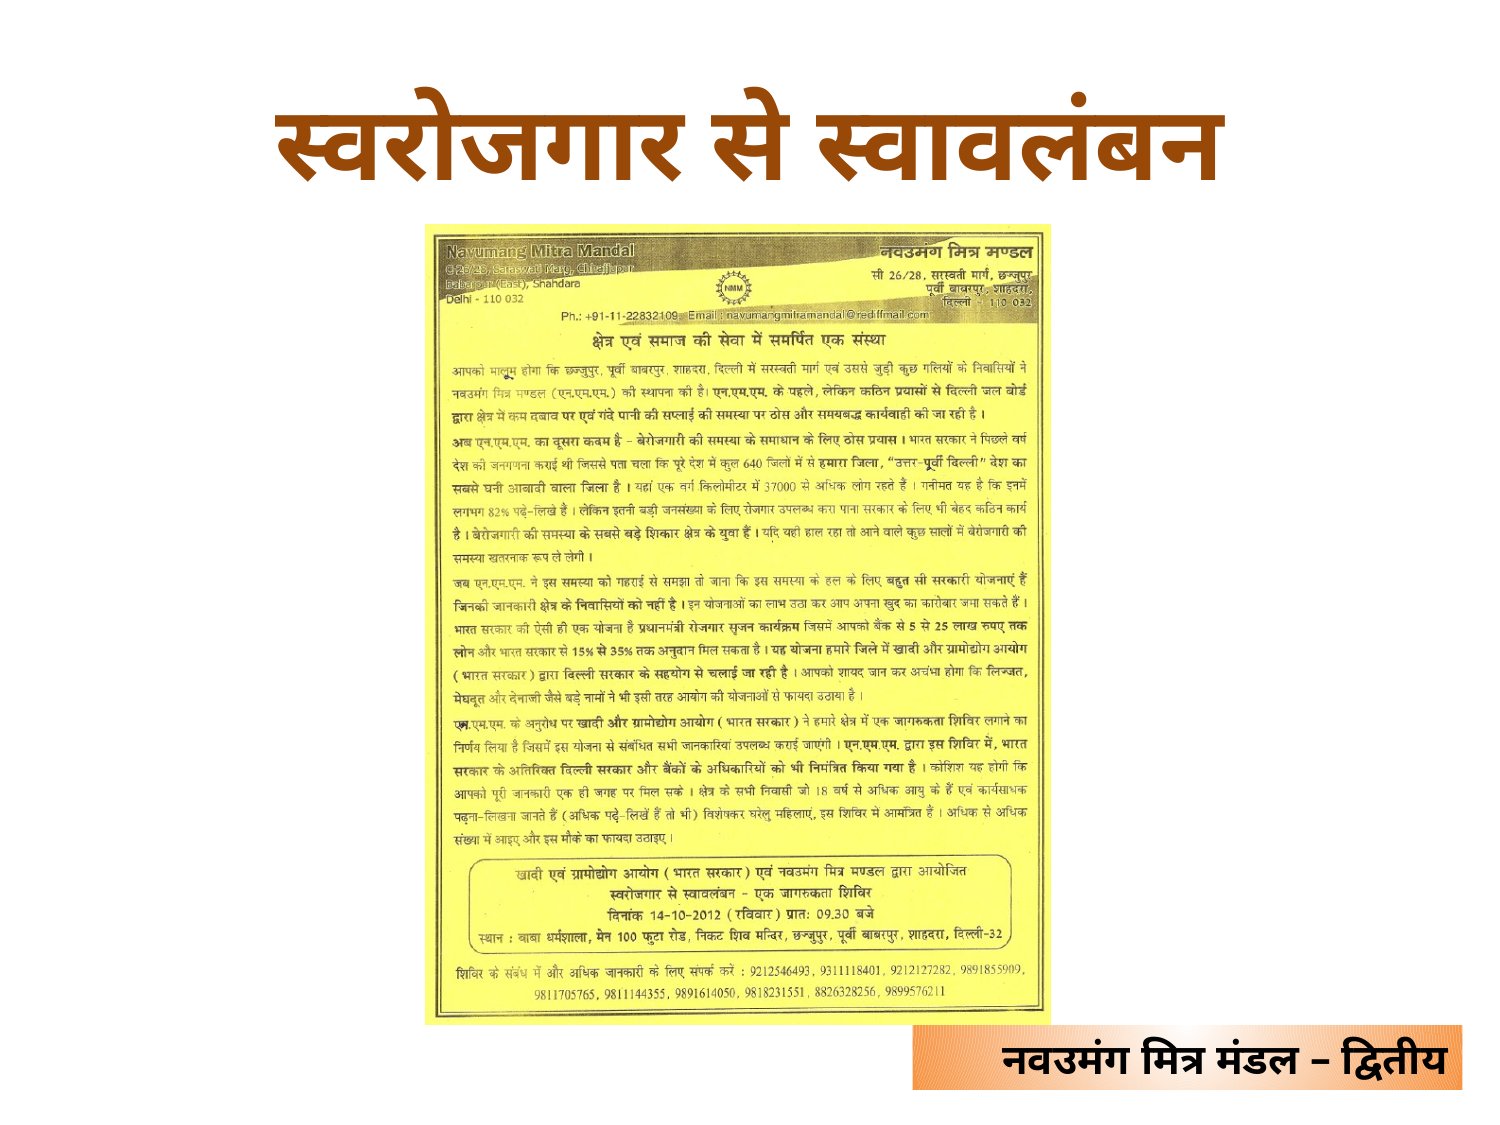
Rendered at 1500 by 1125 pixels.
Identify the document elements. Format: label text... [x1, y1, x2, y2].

picture [424, 224, 1051, 1026]
title स्वरोजगार से स्वावलंबन [75, 45, 1425, 233]
text_box नवउमंग मित्र मंडल – द्वितीय [912, 1025, 1463, 1090]
